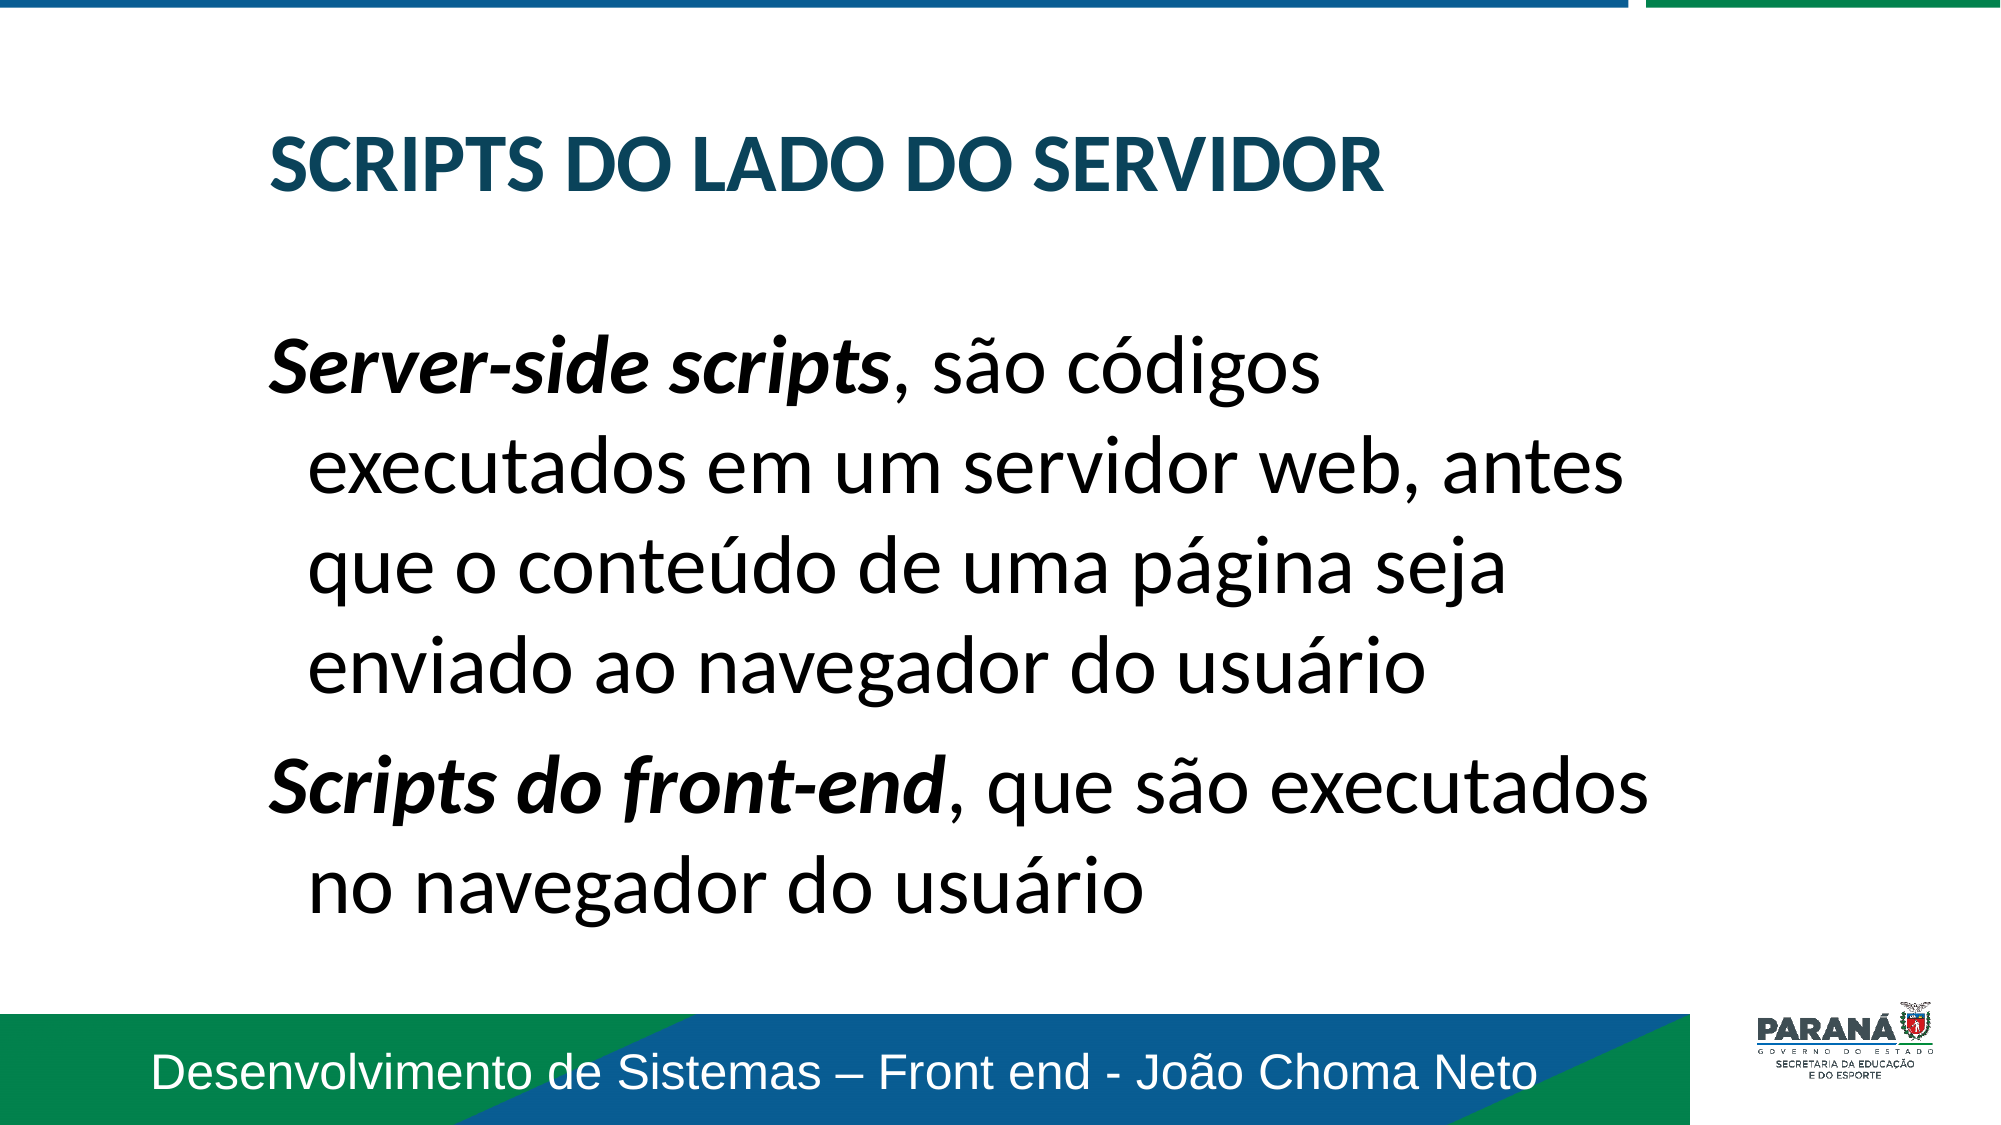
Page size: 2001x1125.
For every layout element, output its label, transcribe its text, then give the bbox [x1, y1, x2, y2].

list Server-side scripts, são códigos executados em um servidor web, antes que o conteúdo de uma página seja enviado ao navegador do usuário Scripts do front-end, que são executados no navegador do usuário [217, 302, 1677, 921]
picture [1757, 1002, 1933, 1081]
picture [0, 1014, 1690, 1125]
list SCRIPTS DO LADO DO SERVIDOR [217, 111, 1637, 249]
